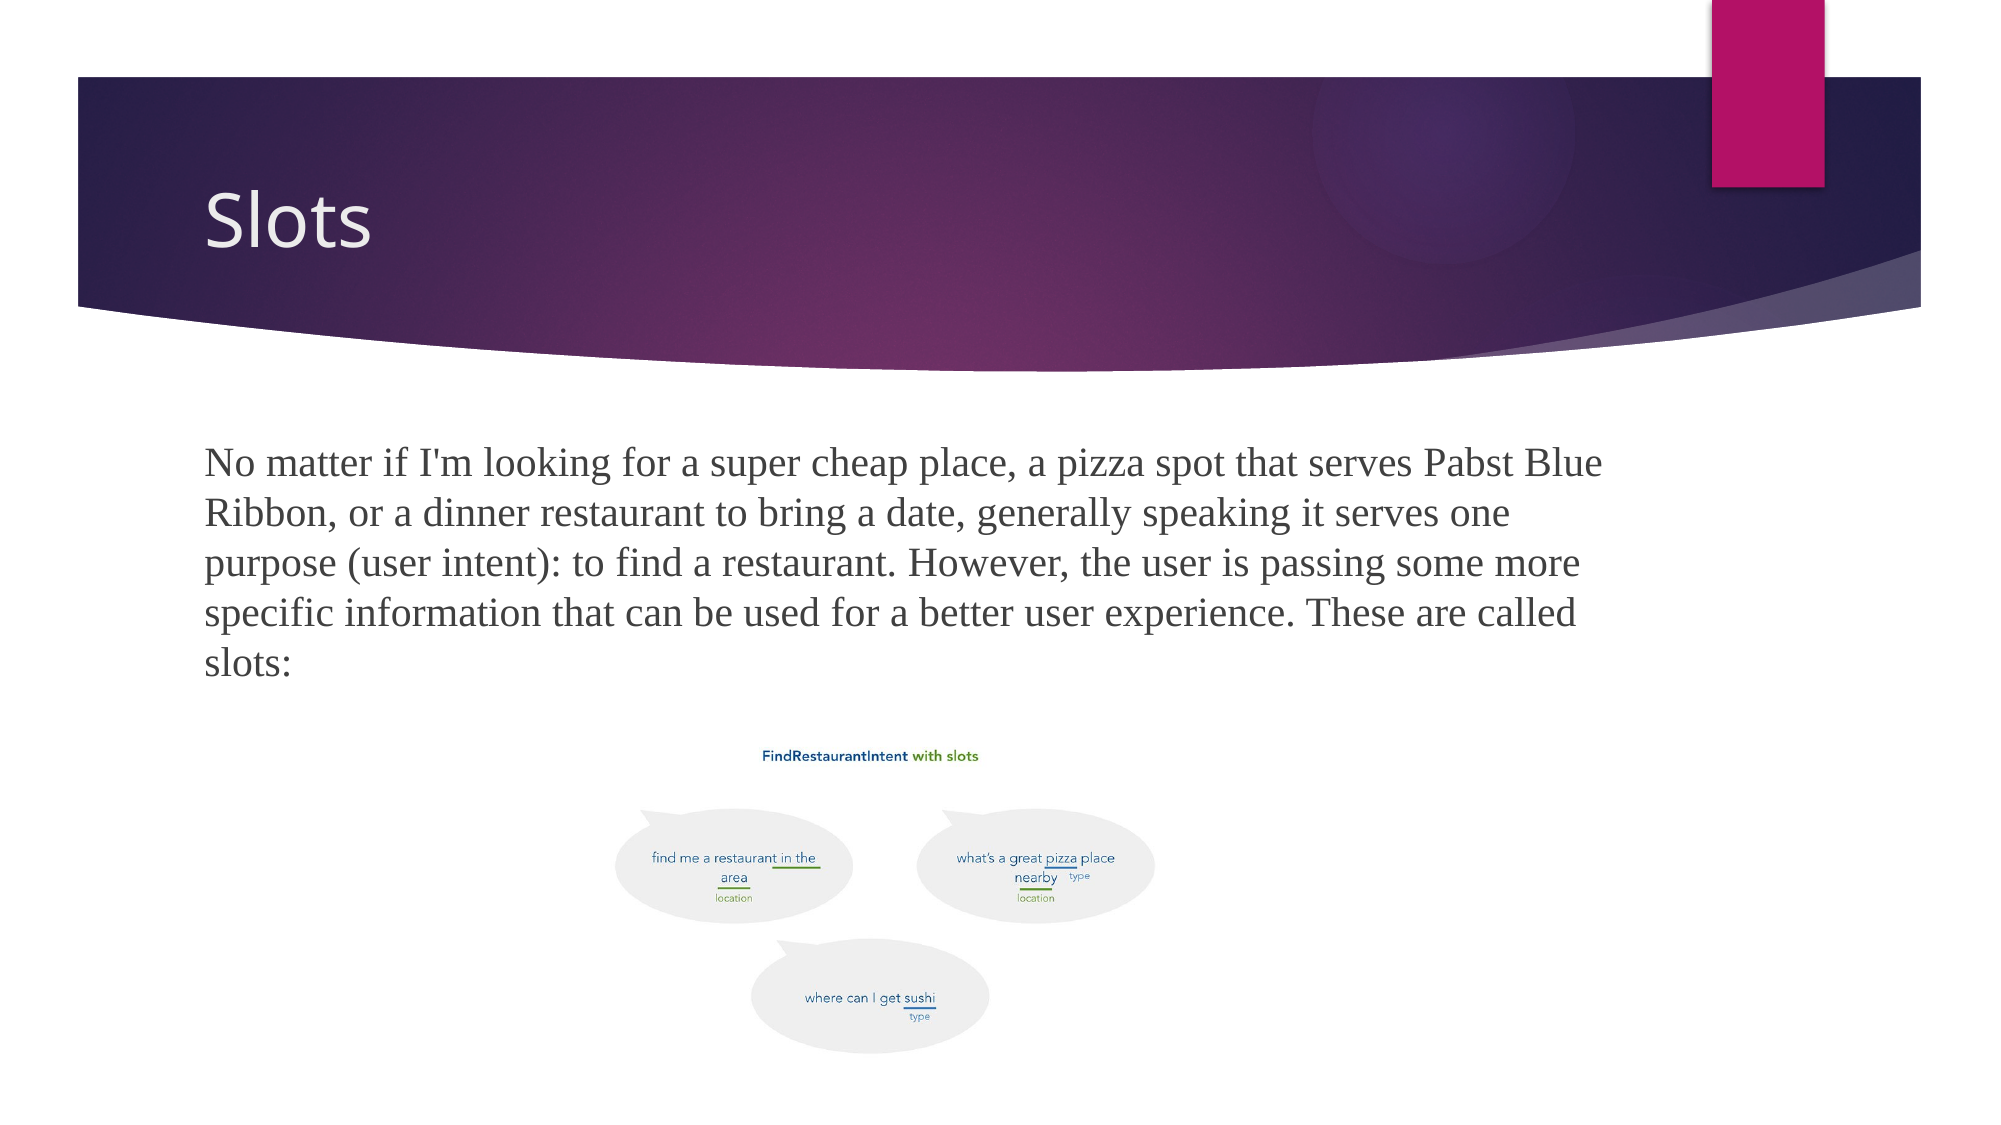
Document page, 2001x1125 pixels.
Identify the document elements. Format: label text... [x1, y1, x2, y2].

title Slots [189, 159, 1627, 276]
list No matter if I'm looking for a super cheap place, a pizza spot that serves Pabst Blue Ribbon, or a dinner restaurant to bring a date, generally speaking it serves one purpose (user intent): to find a restaurant. However, the user is passing some more specific information that can be used for a better user experience. These are called slots: [189, 427, 1638, 988]
picture [561, 727, 1179, 1074]
